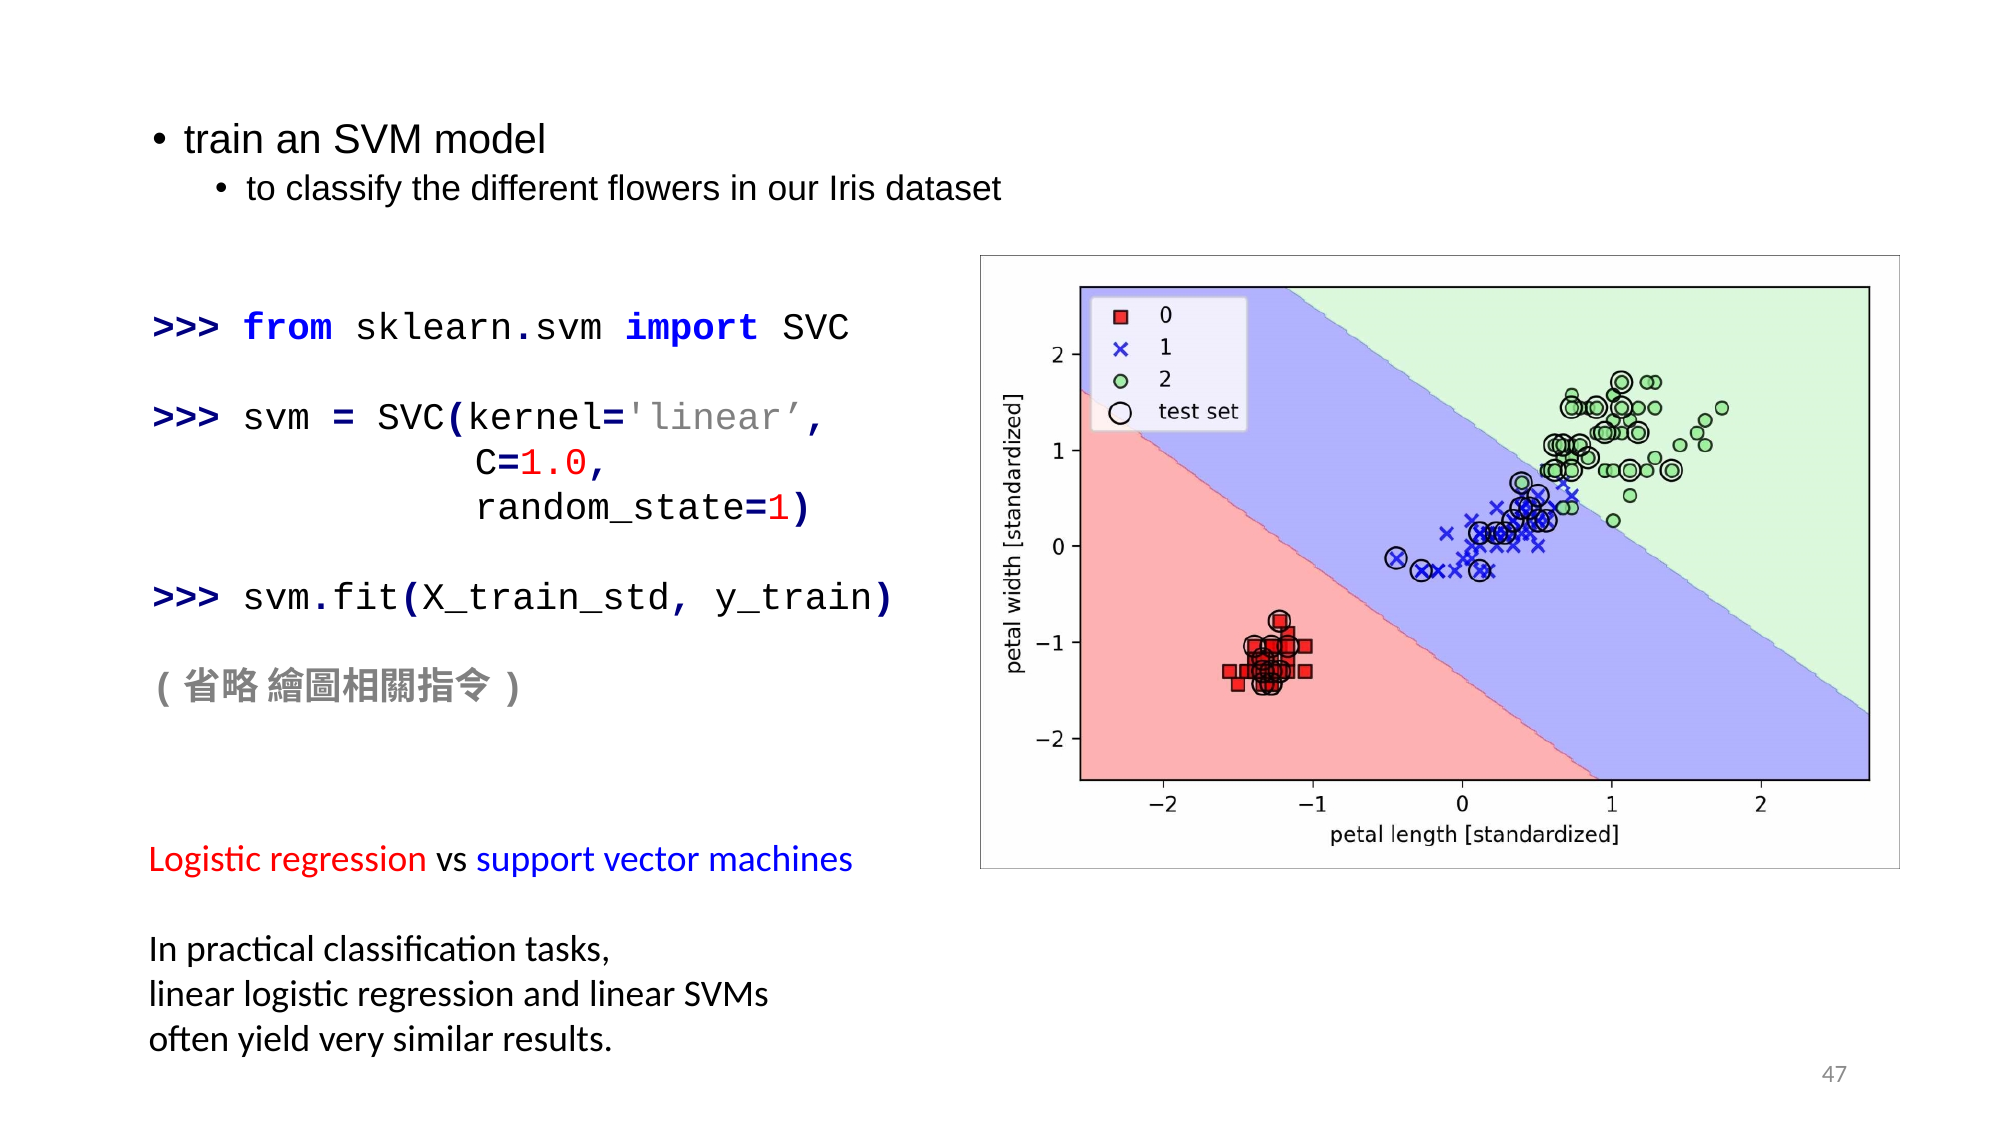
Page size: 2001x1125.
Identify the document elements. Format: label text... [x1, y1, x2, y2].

list train an SVM model to classify the different flowers in our Iris dataset [137, 110, 1189, 219]
text_box >>> from sklearn.svm import SVC >>> svm = SVC(kernel='linear’, C=1.0, random_state=1) >>> svm.fit(X_train_std, y_train) (省略 繪圖相關指令) [137, 294, 913, 715]
text_box Logistic regression vs support vector machines In practical classification tasks, linear logistic regression and linear SVMs often yield very similar results. [133, 826, 947, 1067]
picture [980, 255, 1900, 869]
slide_number 47 [1412, 1042, 1863, 1103]
